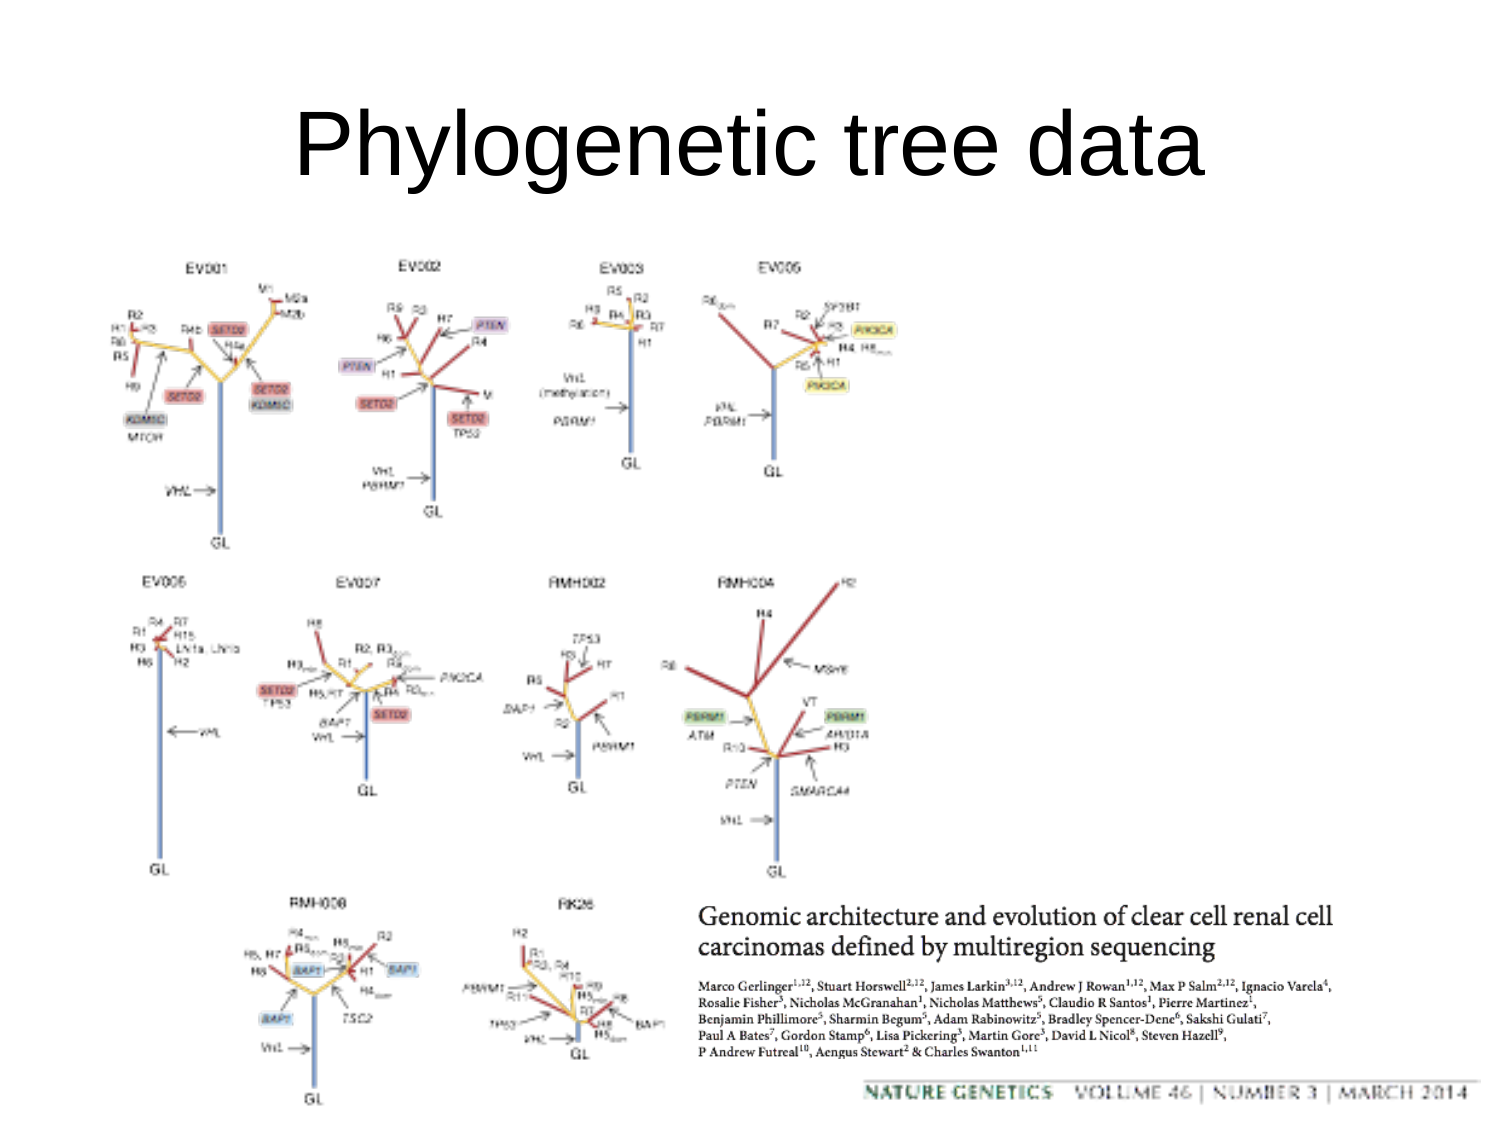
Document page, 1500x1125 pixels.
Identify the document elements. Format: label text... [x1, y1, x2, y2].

picture [100, 243, 1481, 1118]
title Phylogenetic tree data [75, 45, 1425, 233]
